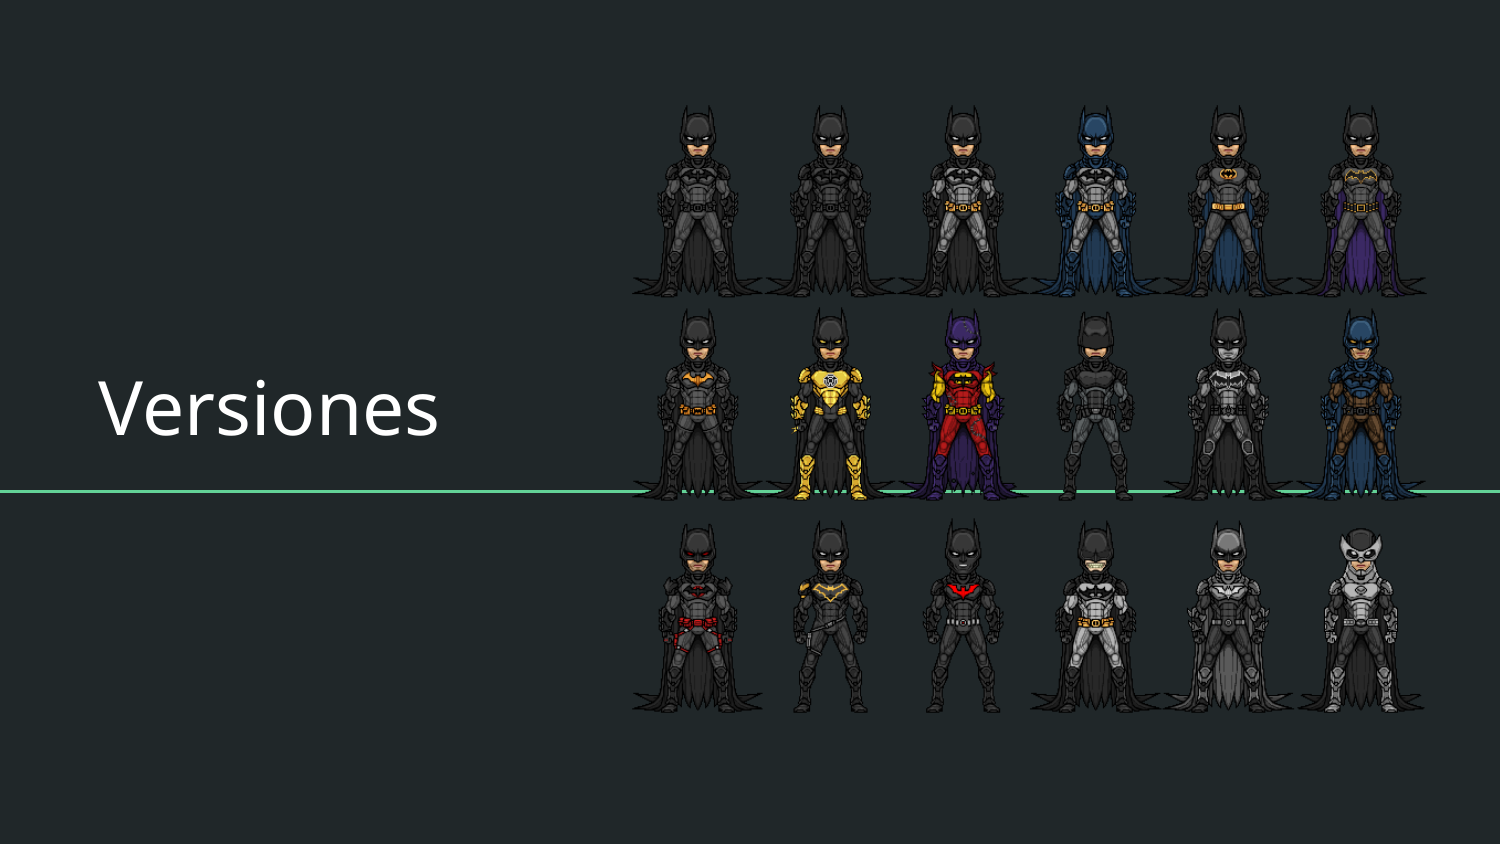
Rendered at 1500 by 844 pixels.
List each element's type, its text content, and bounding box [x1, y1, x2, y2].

picture [630, 103, 1429, 715]
title Versiones [83, 337, 625, 466]
